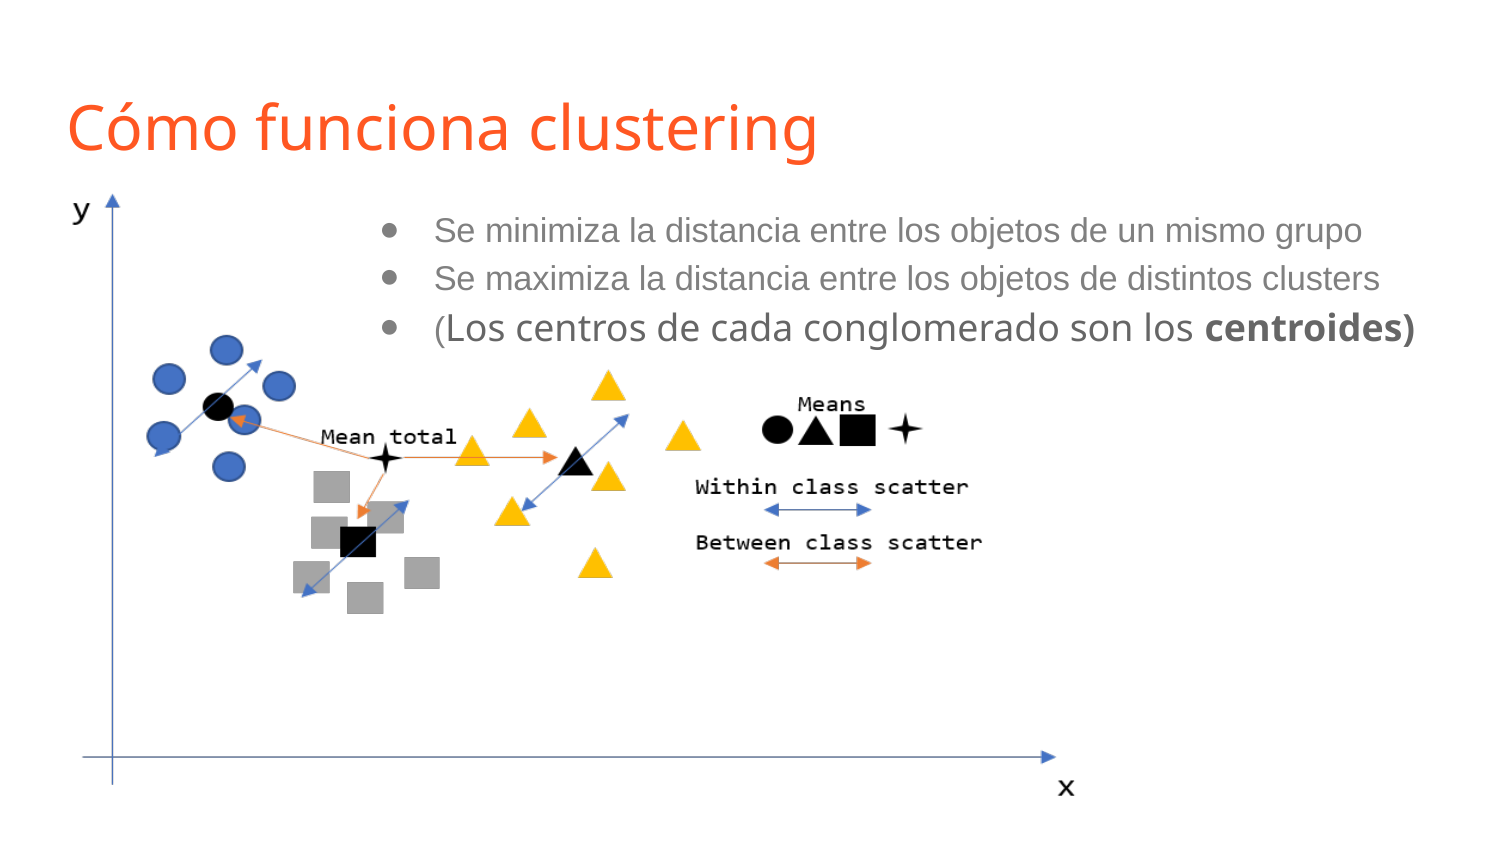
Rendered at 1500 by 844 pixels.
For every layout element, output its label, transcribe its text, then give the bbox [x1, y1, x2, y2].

picture [50, 177, 1098, 823]
text_box Se minimiza la distancia entre los objetos de un mismo grupo Se maximiza la distancia entre los objetos de distintos clusters (Los centros de cada conglomerado son los centroides) [1102, 187, 1500, 480]
text_box Cómo funciona clustering [51, 72, 1449, 167]
